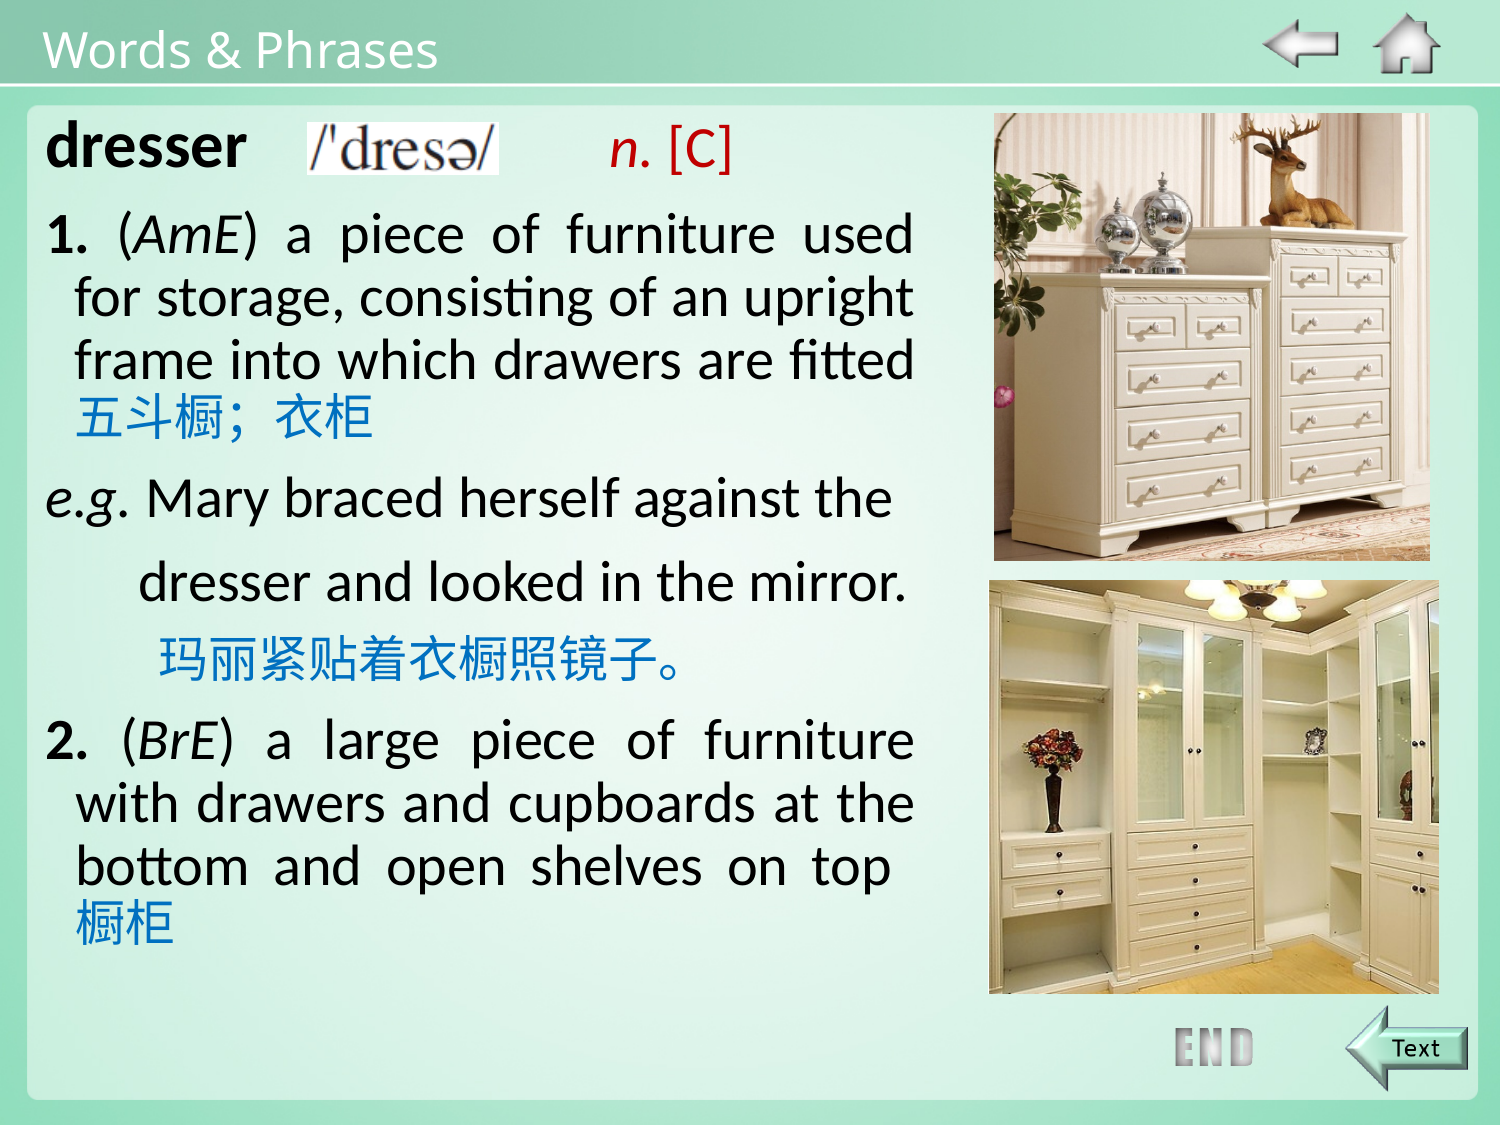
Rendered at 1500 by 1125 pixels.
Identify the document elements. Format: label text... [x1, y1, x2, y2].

picture [0, 0, 1500, 1125]
text_box Words & Phrases [27, 11, 582, 87]
list dresser n. [C] 1. (AmE) a piece of furniture used for storage, consisting of an upright frame into which drawers are fitted 五斗橱；衣柜 e.g. Mary braced herself against the dresser and looked in the mirror. 玛丽紧贴着衣橱照镜子。 2. (BrE) a large piece of furniture with drawers and cupboards at the bottom and open shelves on top 橱柜 [29, 102, 932, 1099]
